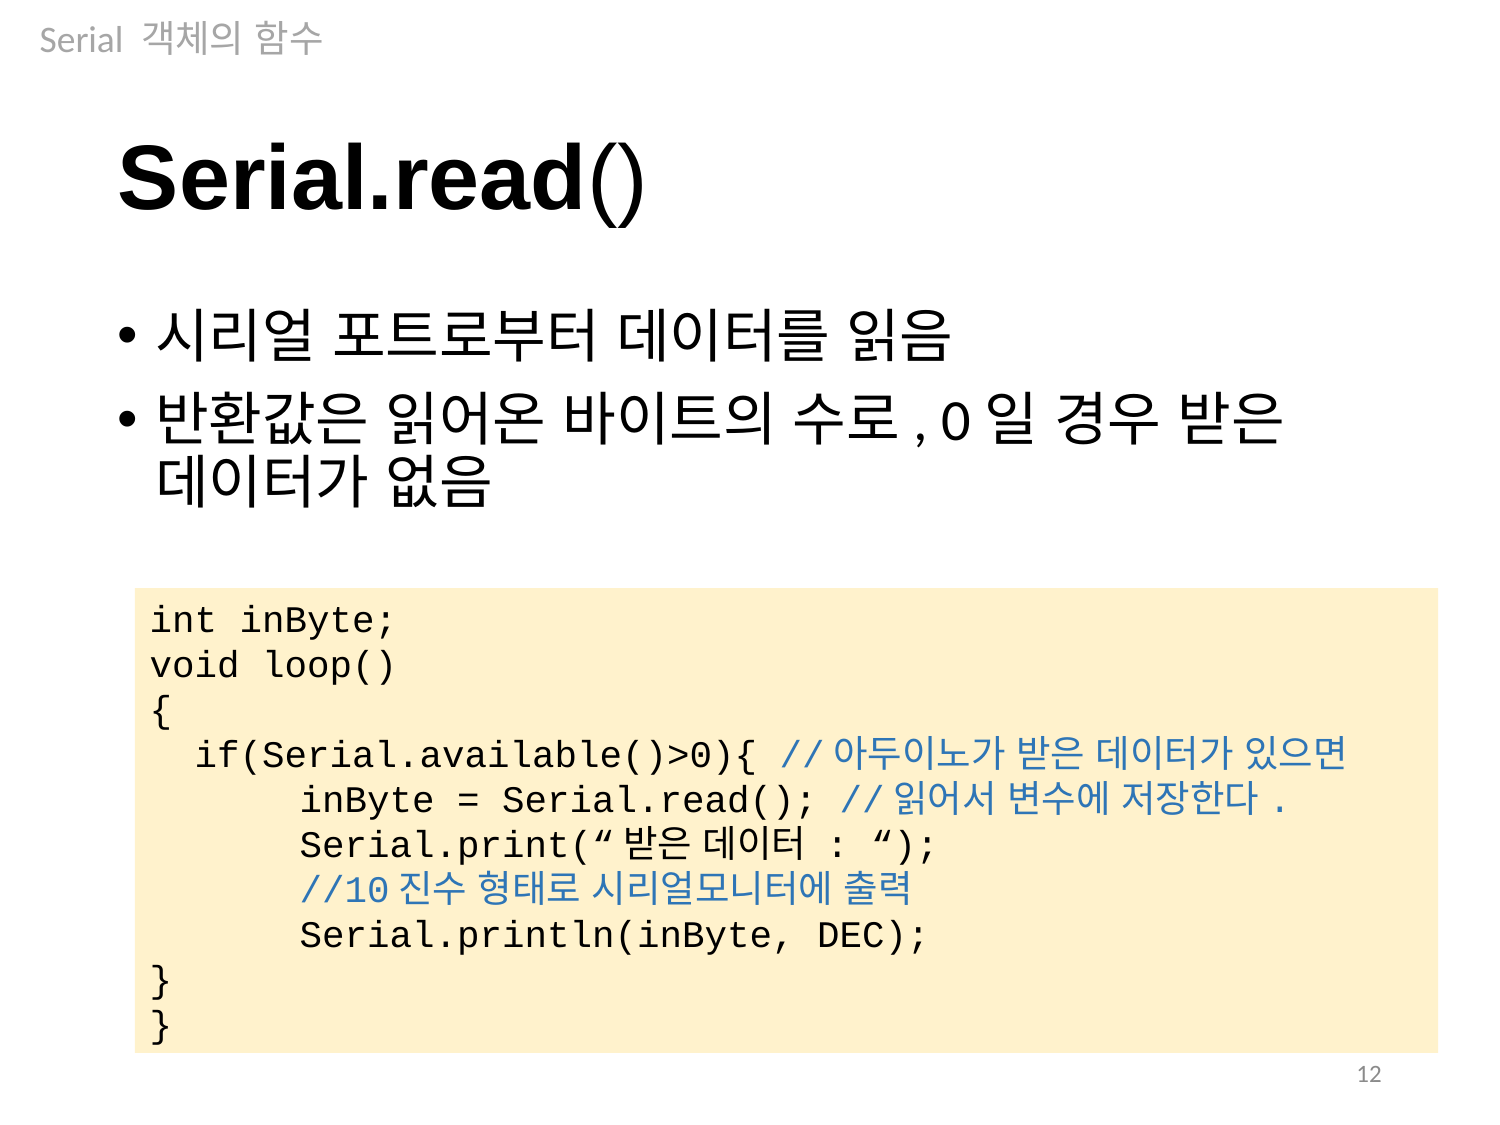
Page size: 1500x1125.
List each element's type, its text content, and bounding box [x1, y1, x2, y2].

text_box int inByte; void loop() { if(Serial.available()>0){ //아두이노가 받은 데이터가 있으면 inByte = Serial.read(); //읽어서 변수에 저장한다. Serial.print(“받은 데이터 : “); //10진수 형태로 시리얼모니터에 출력 Serial.println(inByte, DEC); } } [134, 588, 1439, 1053]
text_box Serial.read() [103, 123, 1397, 245]
text_box 시리얼 포트로부터 데이터를 읽음 반환값은 읽어온 바이트의 수로, 0일 경우 받은 데이터가 없음 [103, 299, 1397, 687]
text_box Serial 객체의 함수 [24, 7, 340, 68]
slide_number 12 [1059, 1042, 1397, 1103]
